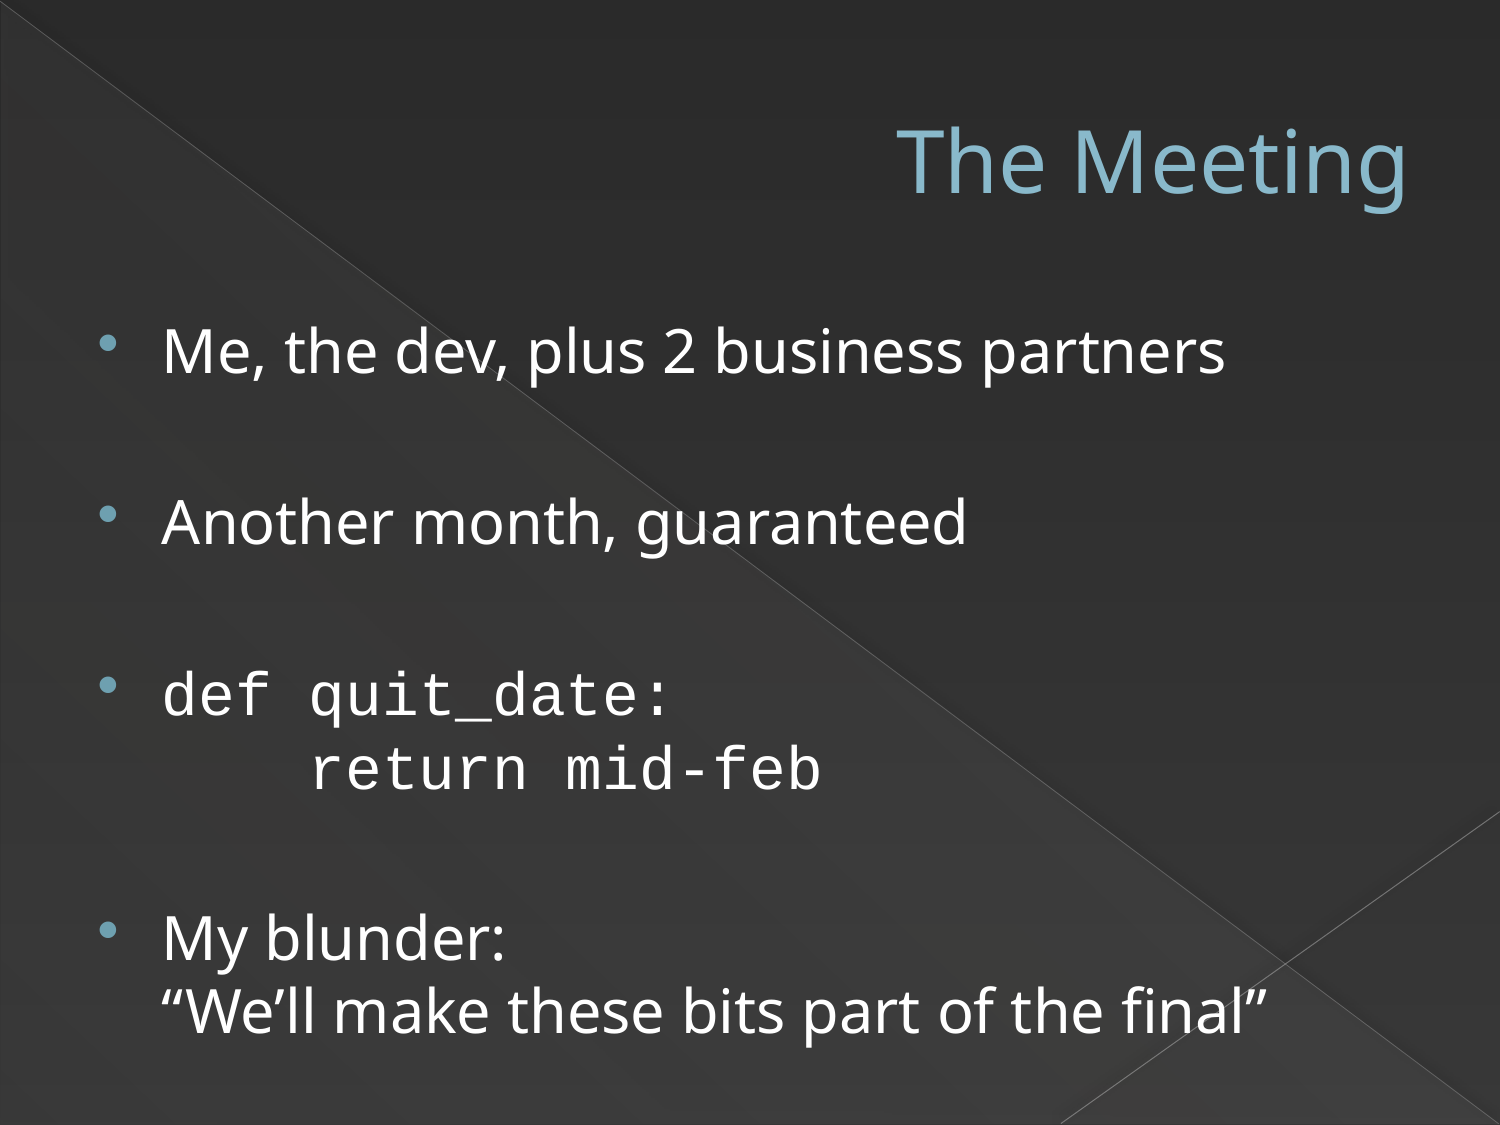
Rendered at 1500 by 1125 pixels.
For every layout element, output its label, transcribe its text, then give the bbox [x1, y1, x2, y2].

title The Meeting [75, 43, 1425, 274]
list Me, the dev, plus 2 business partners Another month, guaranteed def quit_date: return mid-feb My blunder: “We’ll make these bits part of the final” [75, 304, 1425, 1055]
